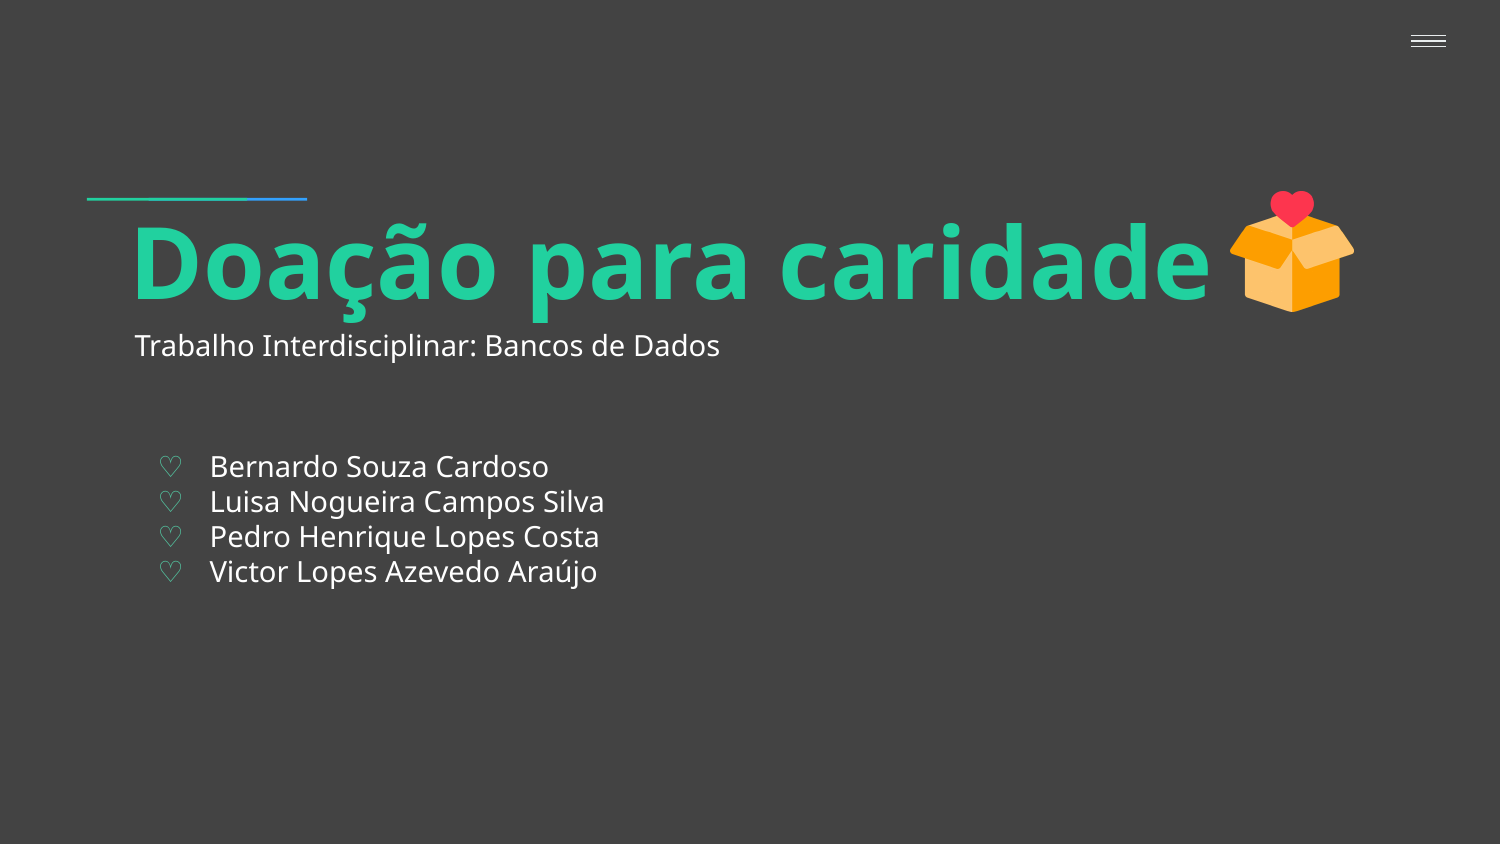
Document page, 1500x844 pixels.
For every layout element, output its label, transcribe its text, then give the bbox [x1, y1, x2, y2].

text_box Bernardo Souza Cardoso Luisa Nogueira Campos Silva Pedro Henrique Lopes Costa Victor Lopes Azevedo Araújo [119, 398, 1133, 604]
text_box Trabalho Interdisciplinar: Bancos de Dados [119, 312, 989, 377]
title Doação para caridade [114, 184, 1376, 434]
picture [1230, 191, 1354, 313]
